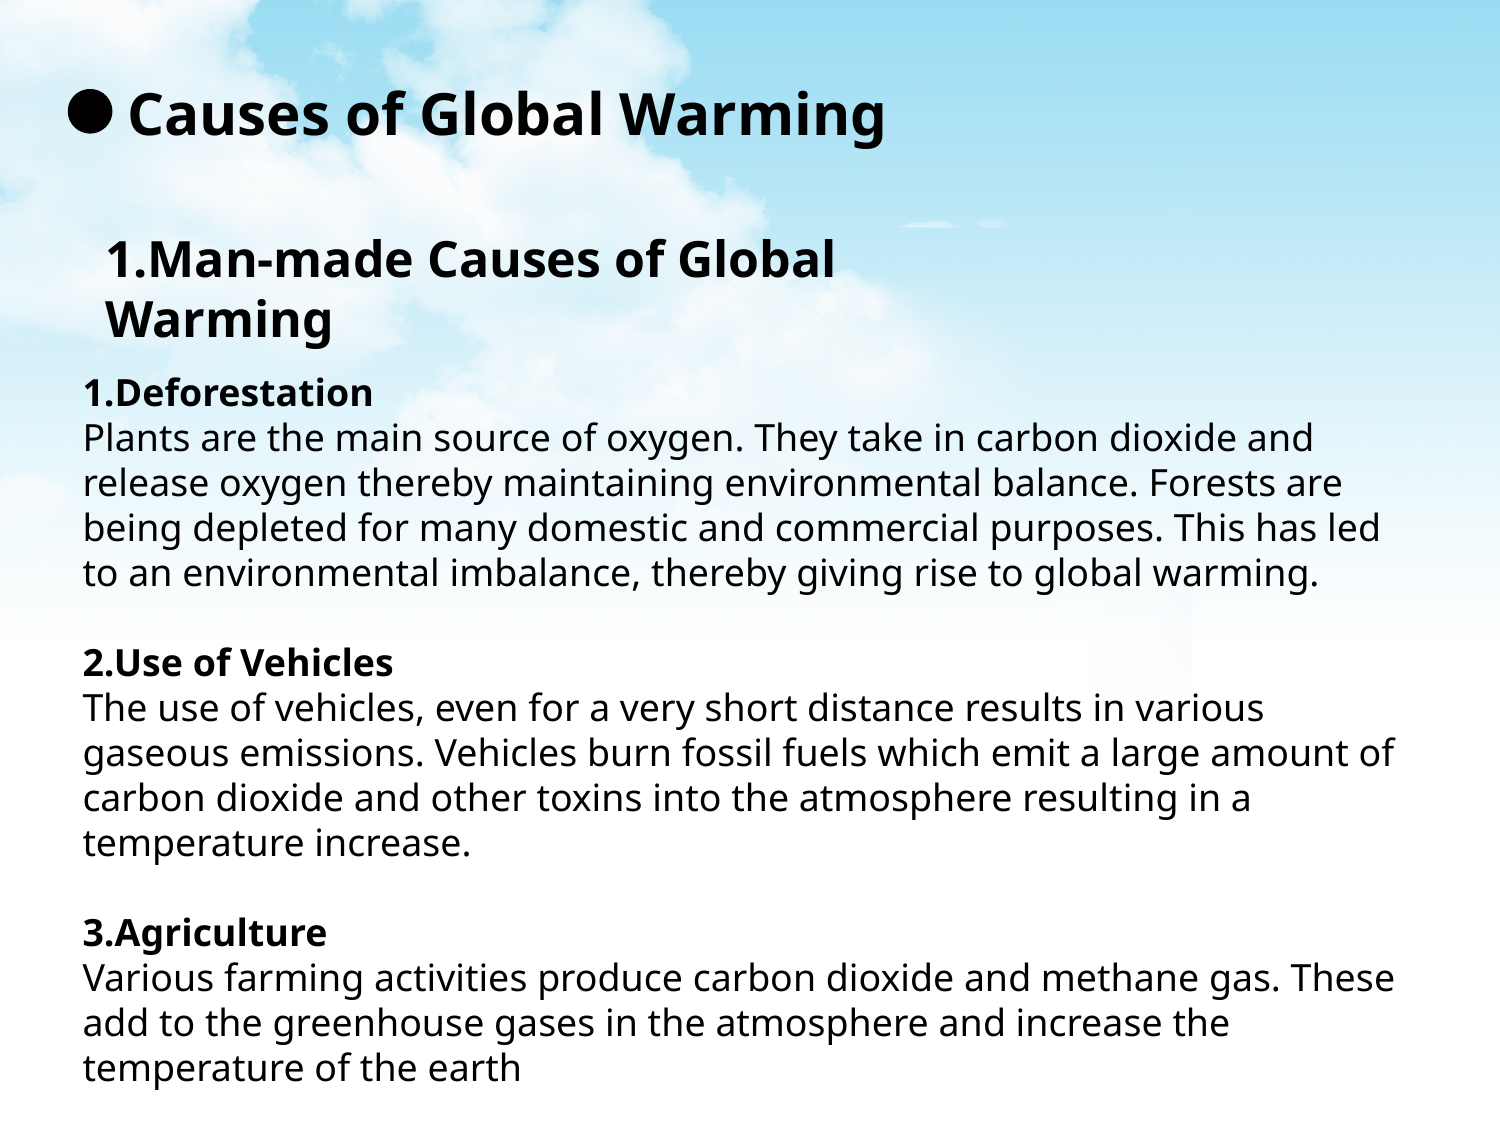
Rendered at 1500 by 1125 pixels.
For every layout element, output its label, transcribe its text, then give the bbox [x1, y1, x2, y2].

picture [0, 0, 1500, 1125]
text_box 1.Man-made Causes of Global Warming [90, 220, 1024, 356]
text_box 1.Deforestation Plants are the main source of oxygen. They take in carbon dioxide and release oxygen thereby maintaining environmental balance. Forests are being depleted for many domestic and commercial purposes. This has led to an environmental imbalance, thereby giving rise to global warming. 2.Use of Vehicles The use of vehicles, even for a very short distance results in various gaseous emissions. Vehicles burn fossil fuels which emit a large amount of carbon dioxide and other toxins into the atmosphere resulting in a temperature increase. 3.Agriculture Various farming activities produce carbon dioxide and methane gas. These add to the greenhouse gases in the atmosphere and increase the temperature of the earth [67, 361, 1413, 1096]
text_box Causes of Global Warming [112, 69, 915, 155]
text_box [67, 88, 113, 134]
